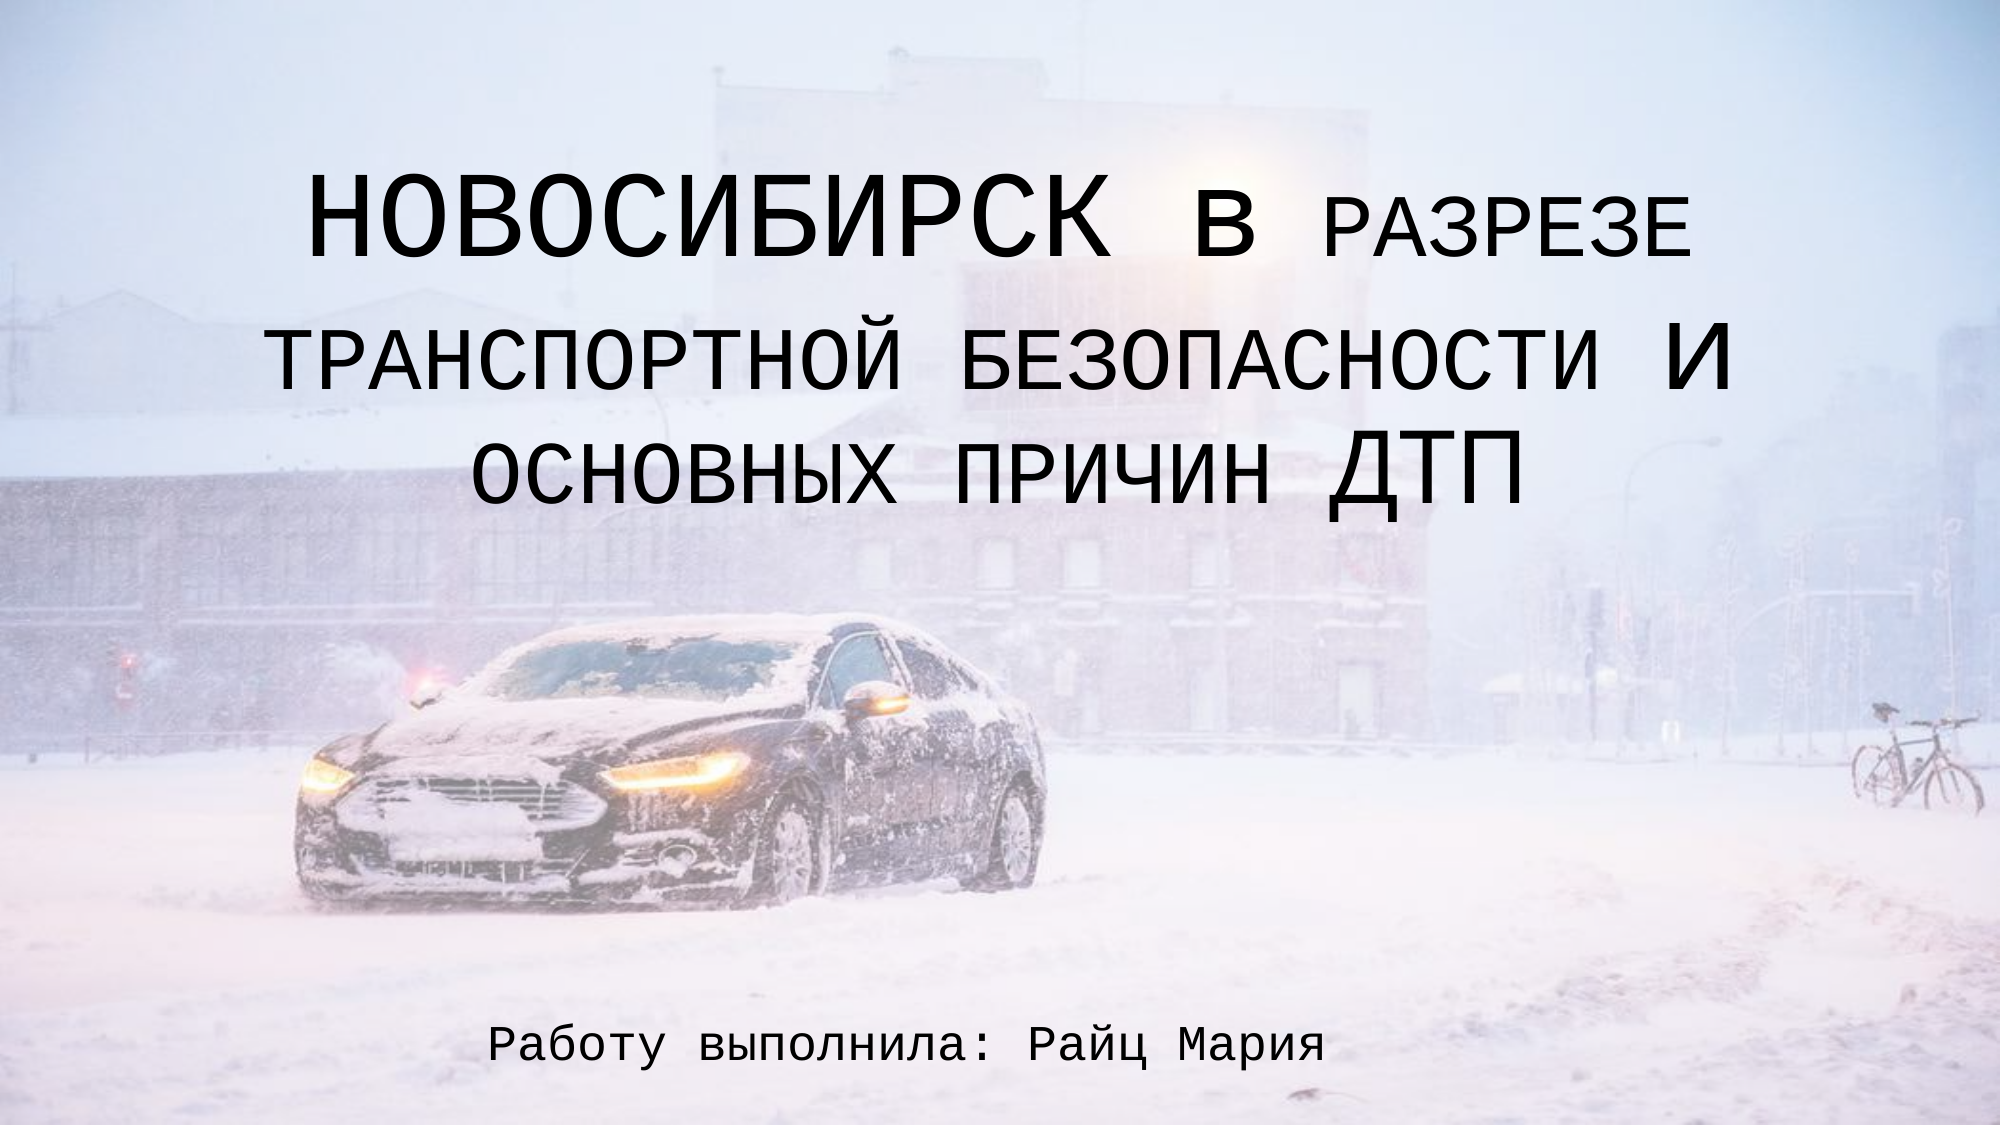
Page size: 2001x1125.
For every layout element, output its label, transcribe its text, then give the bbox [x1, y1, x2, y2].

subtitle Работу выполнила: Райц Мария [155, 1009, 1689, 1096]
title НОВОСИБИРСК в РАЗРЕЗЕ ТРАНСПОРТНОЙ БЕЗОПАСНОСТИ и ОСНОВНЫХ ПРИЧИН ДТП [96, 140, 1903, 533]
